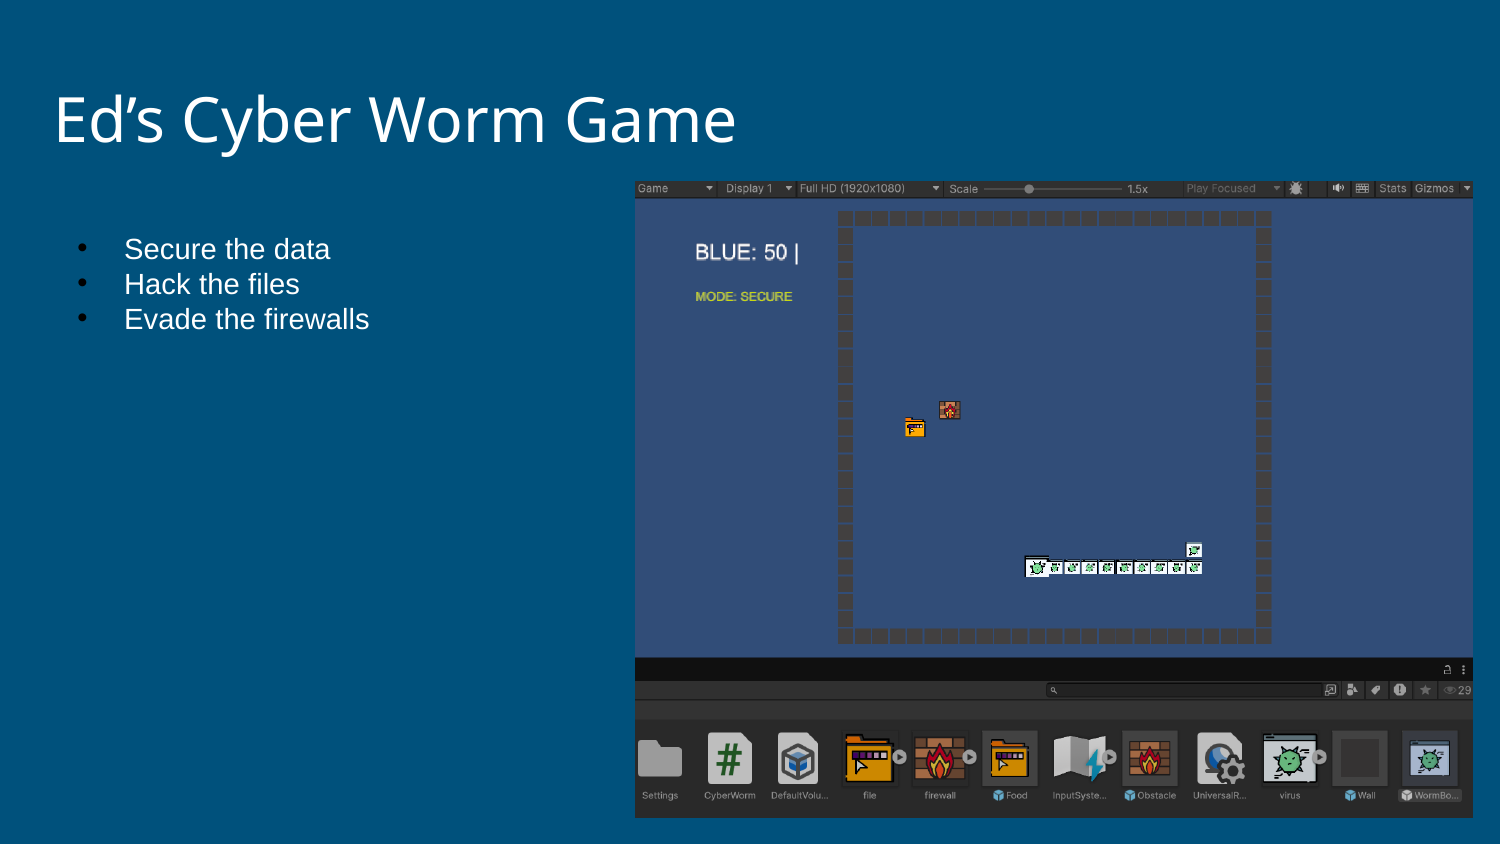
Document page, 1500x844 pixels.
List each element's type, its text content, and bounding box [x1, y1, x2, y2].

picture [636, 182, 1472, 817]
title Ed’s Cyber Worm Game [38, 34, 961, 201]
text_box Secure the data Hack the files Evade the firewalls [62, 222, 537, 343]
